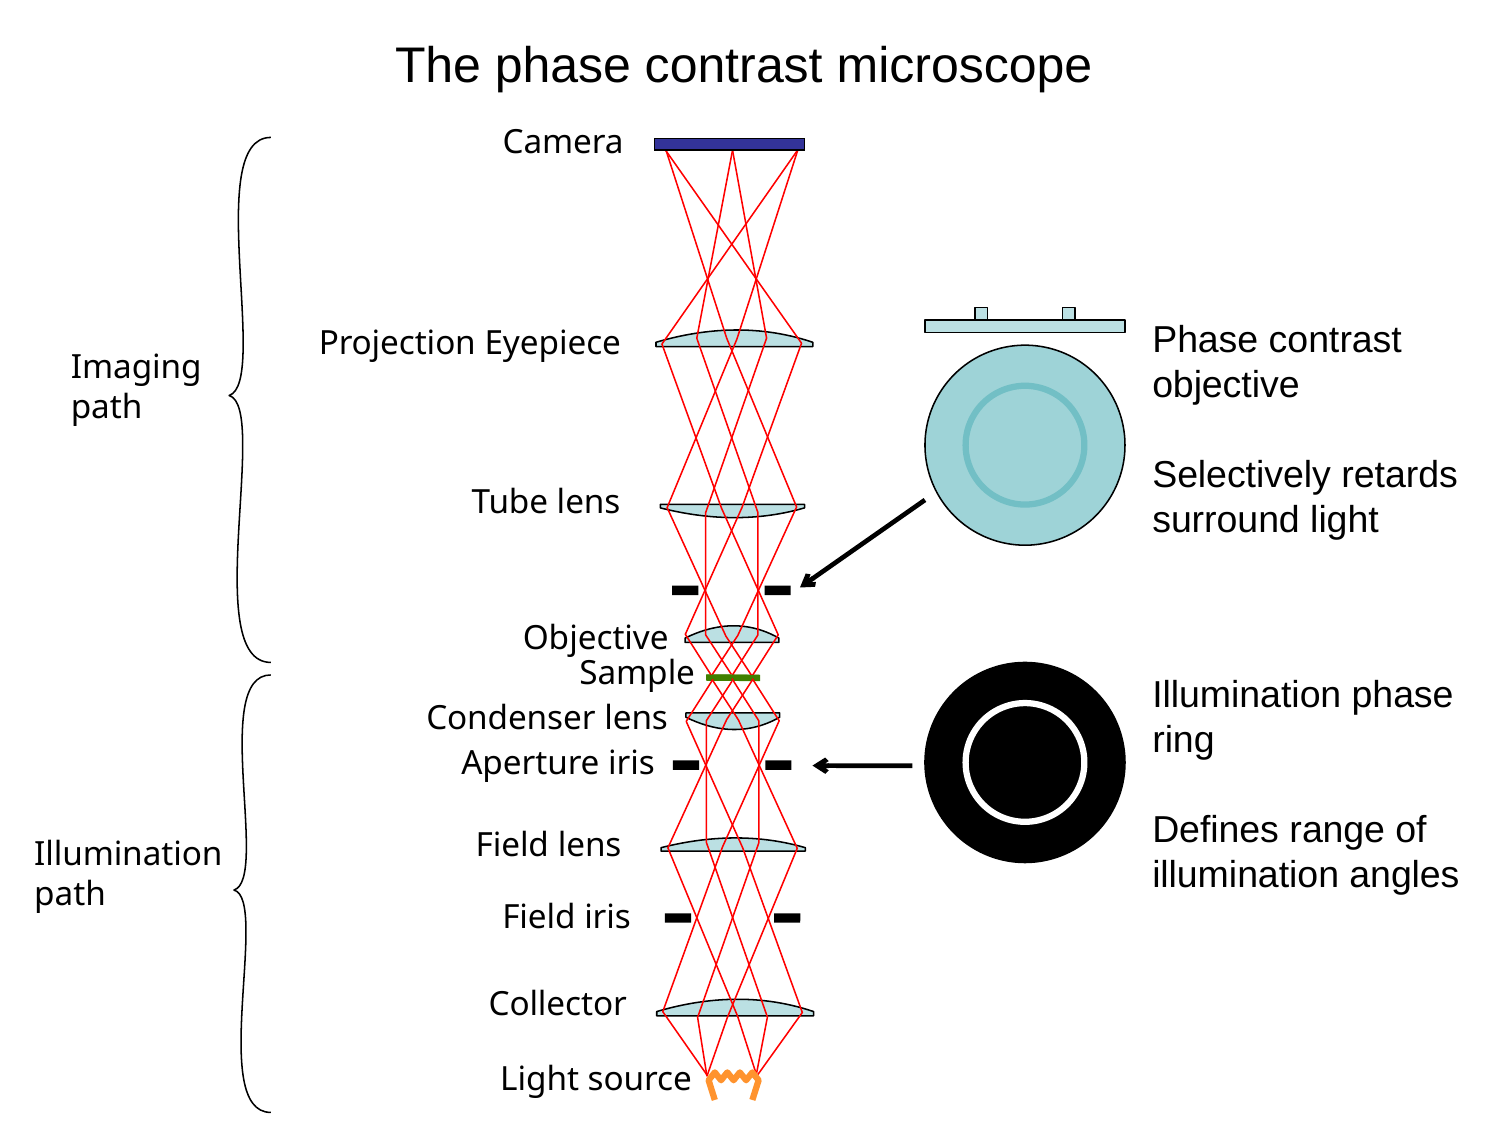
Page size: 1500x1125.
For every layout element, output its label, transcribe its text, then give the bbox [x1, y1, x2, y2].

text_box [924, 662, 1126, 863]
text_box Phase contrast objective Selectively retards surround light [1137, 307, 1475, 548]
text_box Field iris [487, 887, 647, 943]
text_box [731, 646, 742, 677]
text_box Imaging path [55, 337, 217, 432]
text_box [238, 674, 271, 1113]
text_box [965, 385, 1085, 505]
text_box [705, 437, 795, 675]
text_box [229, 137, 271, 663]
text_box [655, 340, 664, 347]
text_box [797, 845, 806, 852]
text_box Projection Eyepiece [303, 313, 637, 369]
text_box [662, 884, 709, 1049]
text_box [733, 152, 746, 241]
text_box [798, 337, 813, 347]
text_box [667, 449, 704, 589]
text_box [924, 320, 1125, 333]
text_box [1062, 307, 1075, 321]
text_box [665, 151, 802, 677]
text_box [714, 682, 798, 917]
text_box [654, 138, 805, 151]
title The phase contrast microscope [99, 0, 1388, 126]
text_box Illumination phase ring Defines range of illumination angles [1137, 662, 1475, 903]
text_box [768, 420, 775, 445]
text_box Aperture iris [446, 744, 671, 789]
text_box [801, 1007, 814, 1016]
text_box [733, 980, 754, 1068]
text_box [732, 682, 751, 733]
text_box [708, 1072, 759, 1100]
text_box Camera [487, 112, 639, 168]
text_box [729, 1007, 737, 1016]
text_box [661, 845, 669, 852]
text_box Sample [564, 643, 710, 699]
text_box [722, 648, 731, 674]
text_box [965, 703, 1085, 822]
text_box [661, 319, 688, 416]
text_box Objective [508, 608, 684, 664]
text_box [718, 151, 733, 243]
text_box [974, 307, 988, 321]
text_box [732, 151, 798, 316]
text_box [924, 345, 1126, 546]
text_box [707, 780, 744, 1077]
text_box [730, 678, 742, 709]
text_box [667, 766, 711, 917]
text_box [656, 1009, 665, 1016]
text_box [751, 590, 779, 677]
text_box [799, 499, 926, 588]
text_box [660, 504, 668, 510]
text_box Tube lens [456, 472, 636, 528]
text_box Condenser lens [411, 688, 684, 744]
text_box [686, 679, 803, 1076]
text_box [723, 682, 731, 705]
text_box Illumination path [19, 824, 238, 920]
text_box Light source [485, 1049, 707, 1105]
text_box [732, 594, 758, 675]
text_box Collector [473, 974, 642, 1030]
text_box [745, 678, 780, 764]
text_box Field lens [460, 815, 637, 870]
